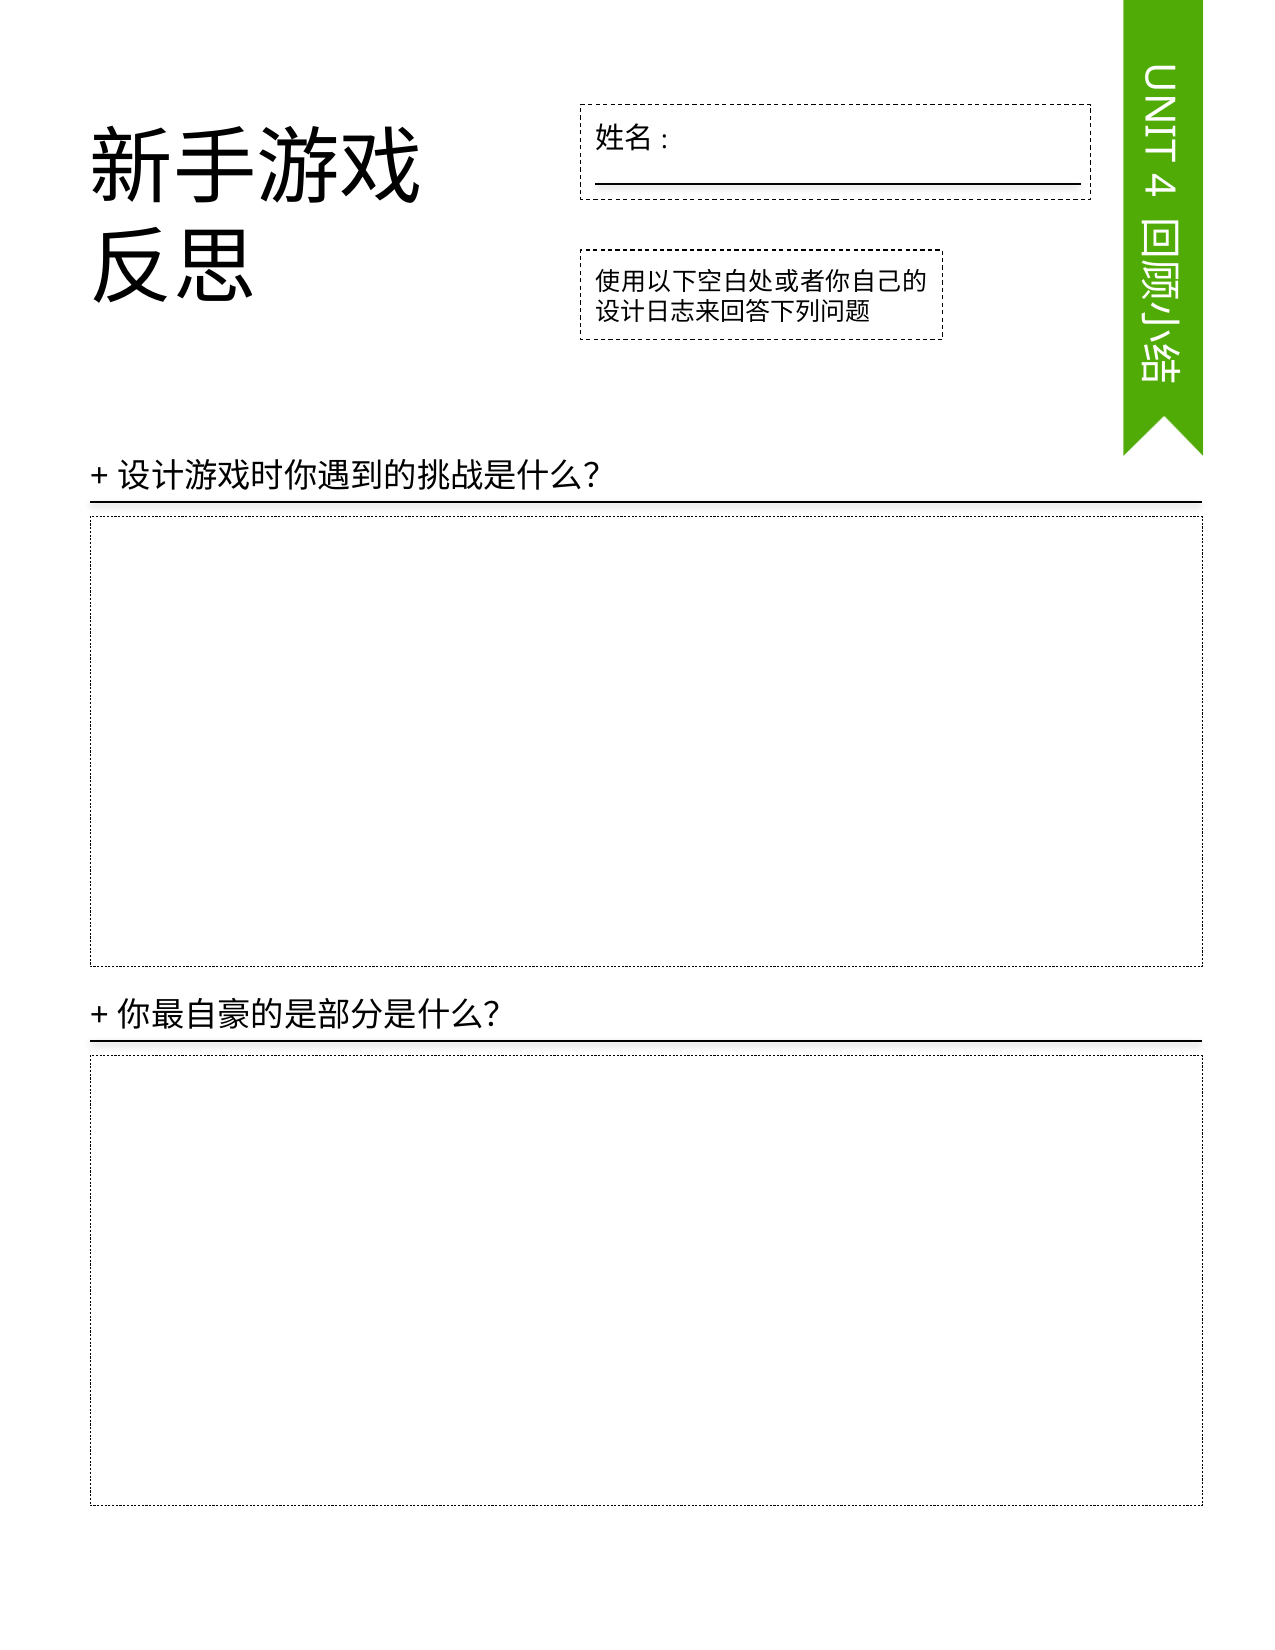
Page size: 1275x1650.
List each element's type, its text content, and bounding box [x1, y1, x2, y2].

text_box 新手游戏 反思 [75, 106, 537, 321]
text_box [580, 103, 1091, 201]
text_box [74, 985, 1203, 1506]
text_box 使用以下空白处或者你自己的设计日志来回答下列问题 [580, 249, 943, 340]
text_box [74, 446, 1203, 967]
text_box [1121, 0, 1204, 459]
